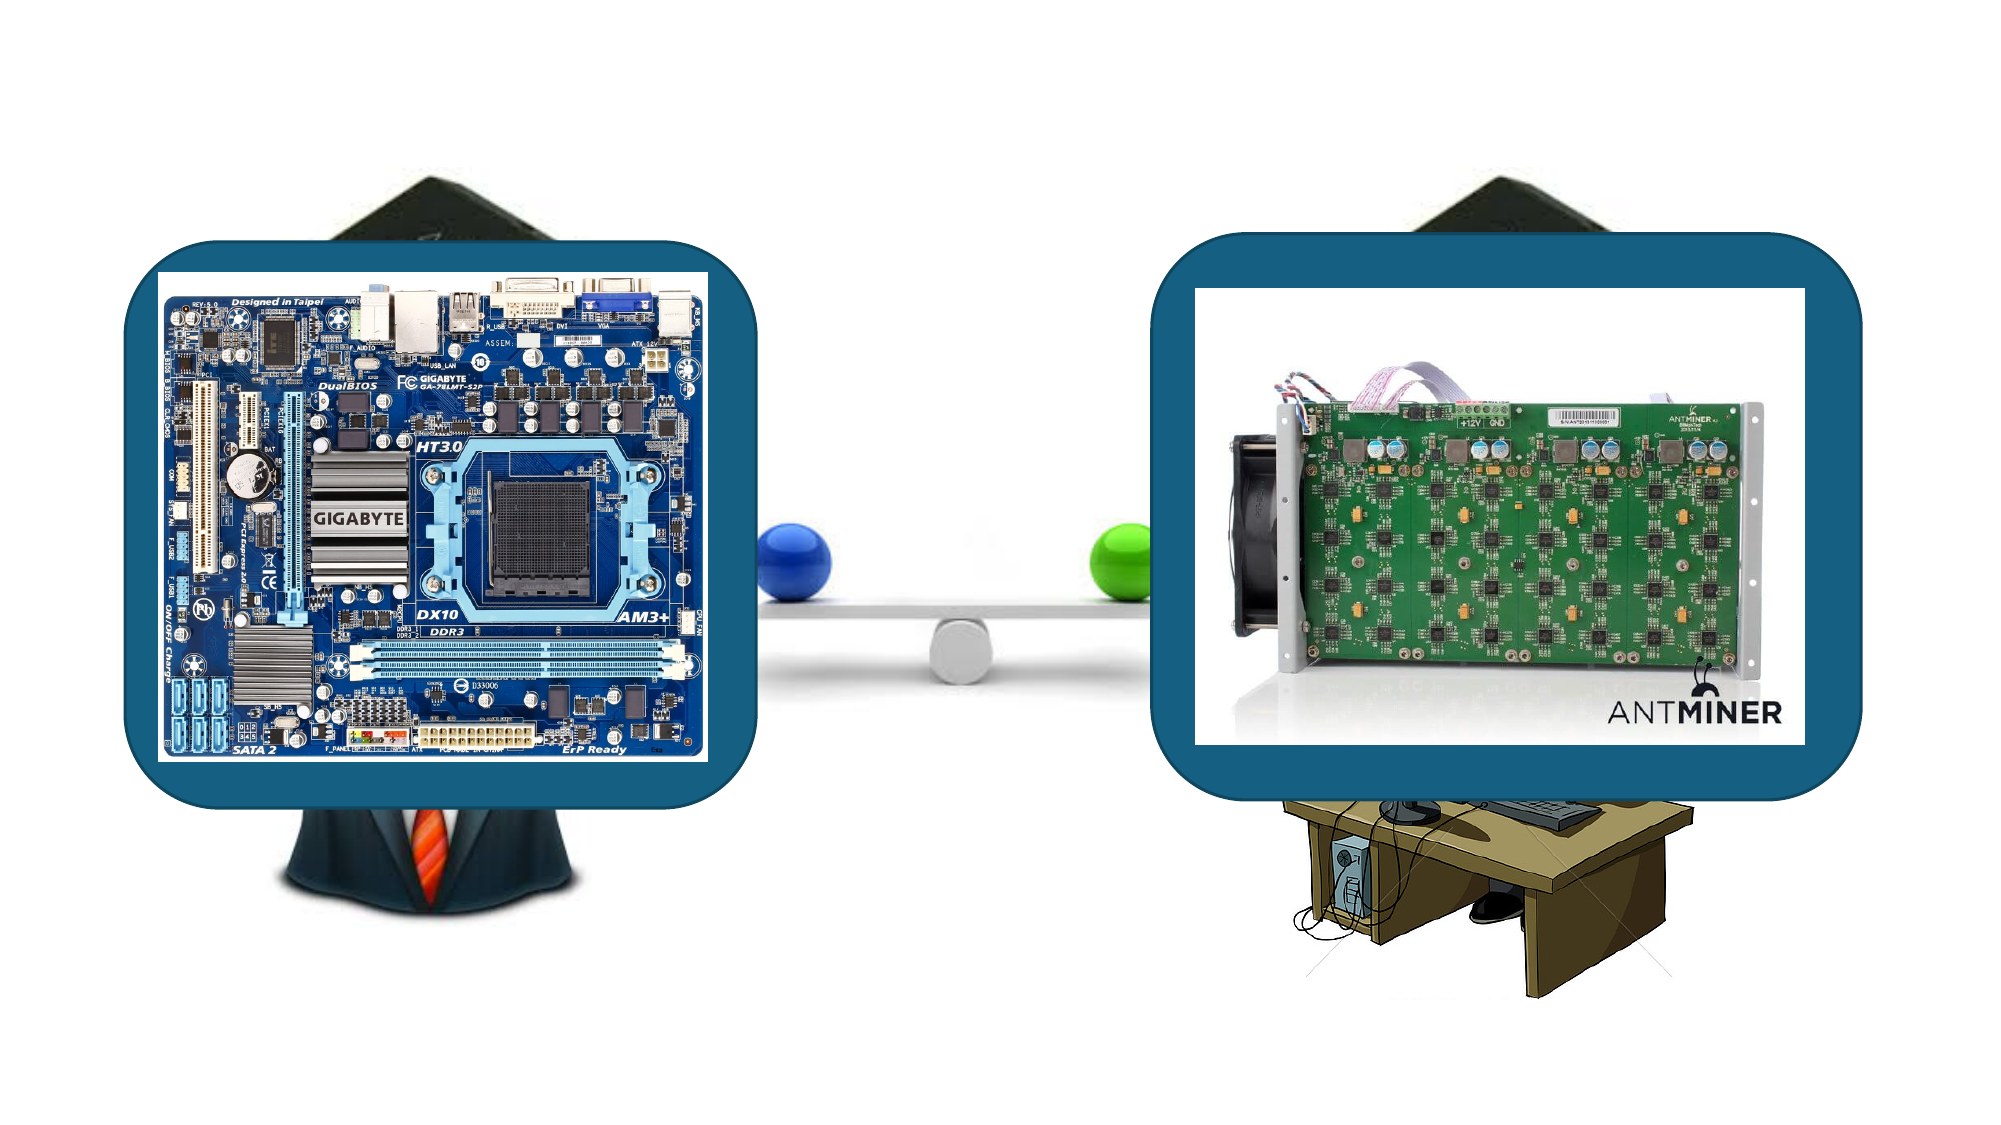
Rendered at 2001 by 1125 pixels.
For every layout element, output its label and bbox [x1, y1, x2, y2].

text_box [606, 762, 741, 810]
text_box [647, 240, 758, 428]
text_box [1695, 232, 1863, 802]
picture [158, 166, 1805, 1014]
text_box [1150, 232, 1282, 428]
text_box [1174, 746, 1282, 802]
text_box [123, 240, 253, 810]
